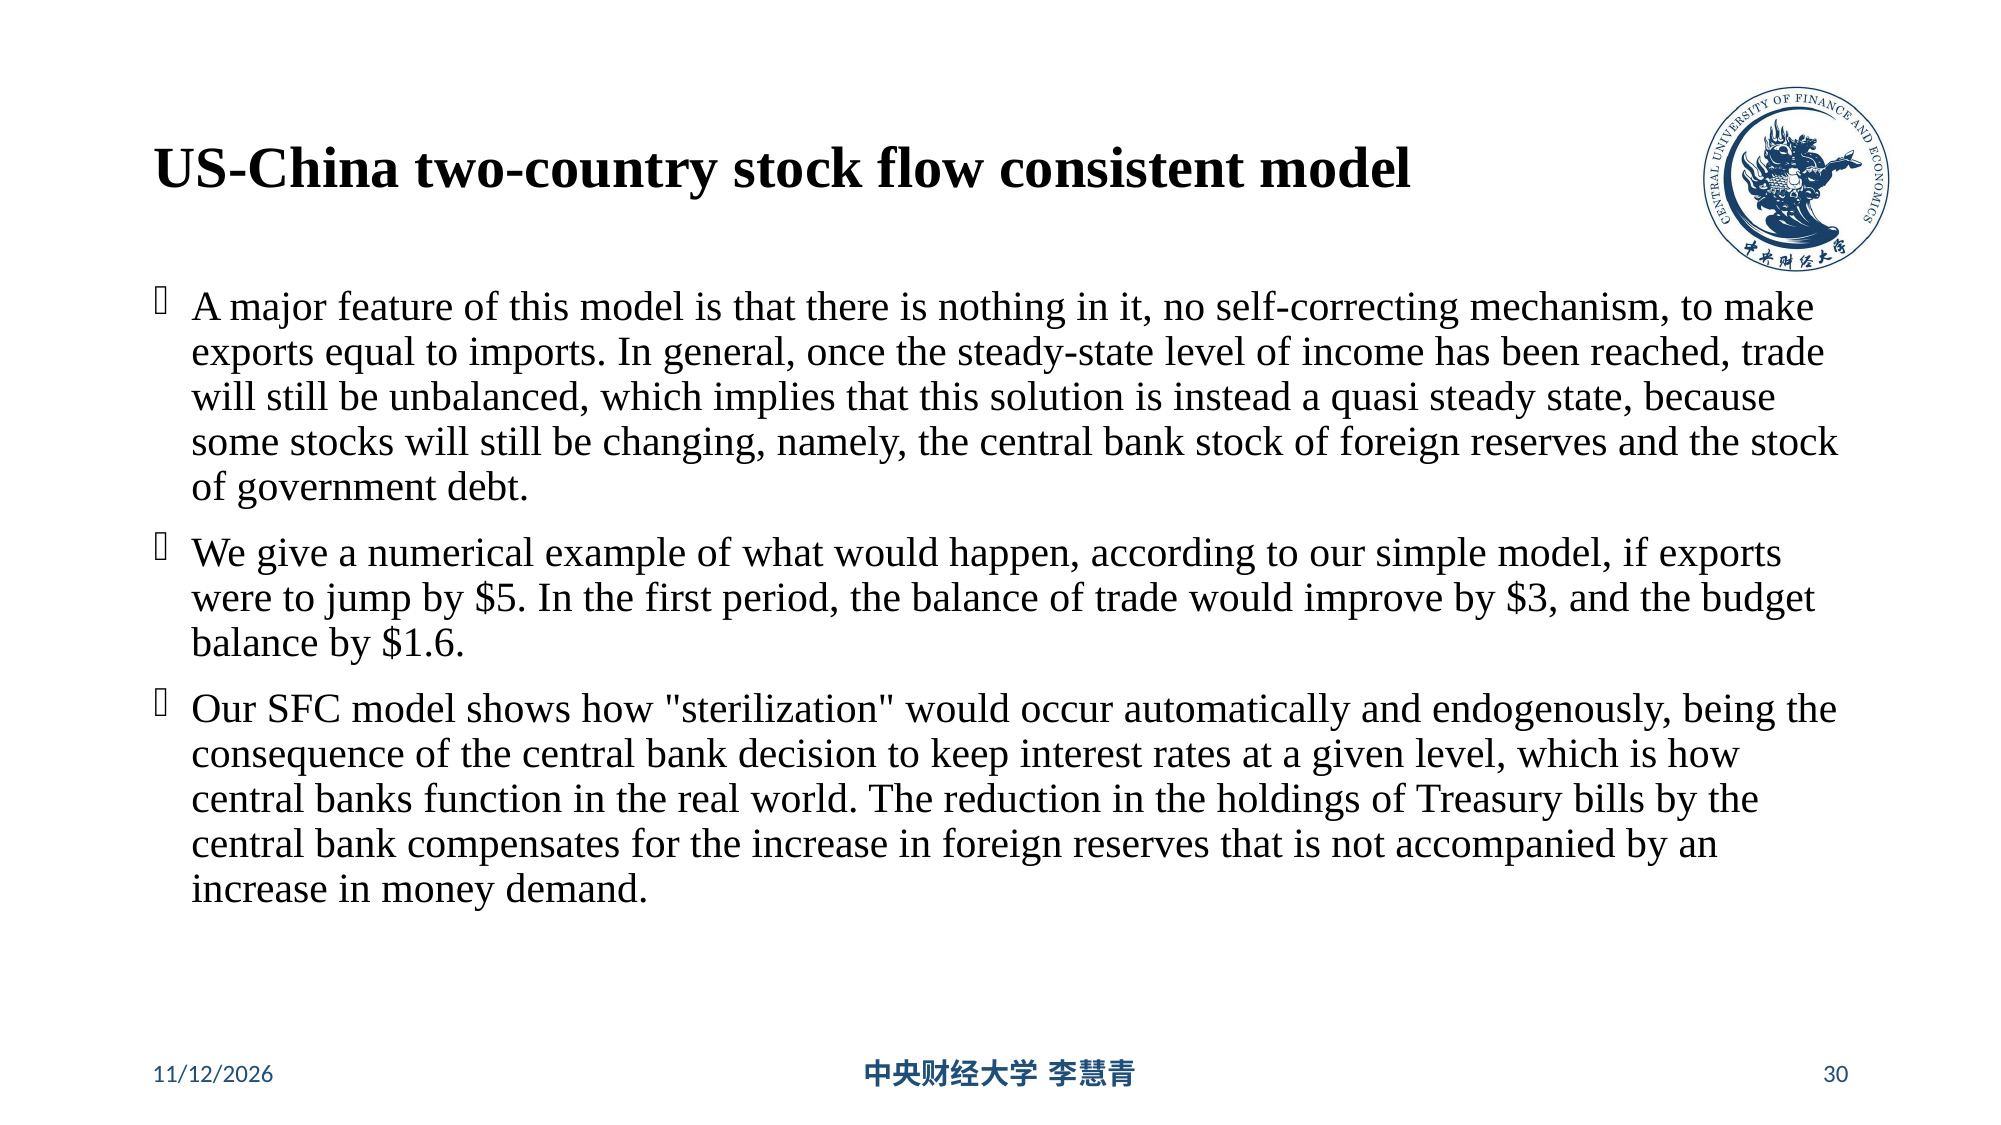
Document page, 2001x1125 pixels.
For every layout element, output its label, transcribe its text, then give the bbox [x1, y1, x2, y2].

title US-China two-country stock flow consistent model [138, 60, 1864, 277]
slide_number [137, 1042, 588, 1103]
picture [1615, 52, 1980, 307]
slide_number 30 [1413, 1042, 1864, 1103]
footer 中央财经大学 李慧青 [662, 1042, 1338, 1103]
list A major feature of this model is that there is nothing in it, no self-correcting mechanism, to make exports equal to imports. In general, once the steady-state level of income has been reached, trade will still be unbalanced, which implies that this solution is instead a quasi steady state, because some stocks will still be changing, namely, the central bank stock of foreign reserves and the stock of government debt. We give a numerical example of what would happen, according to our simple model, if exports were to jump by $5. In the first period, the balance of trade would improve by $3, and the budget balance by $1.6. Our SFC model shows how "sterilization" would occur automatically and endogenously, being the consequence of the central bank decision to keep interest rates at a given level, which is how central banks function in the real world. The reduction in the holdings of Treasury bills by the central bank compensates for the increase in foreign reserves that is not accompanied by an increase in money demand. [138, 277, 1864, 992]
